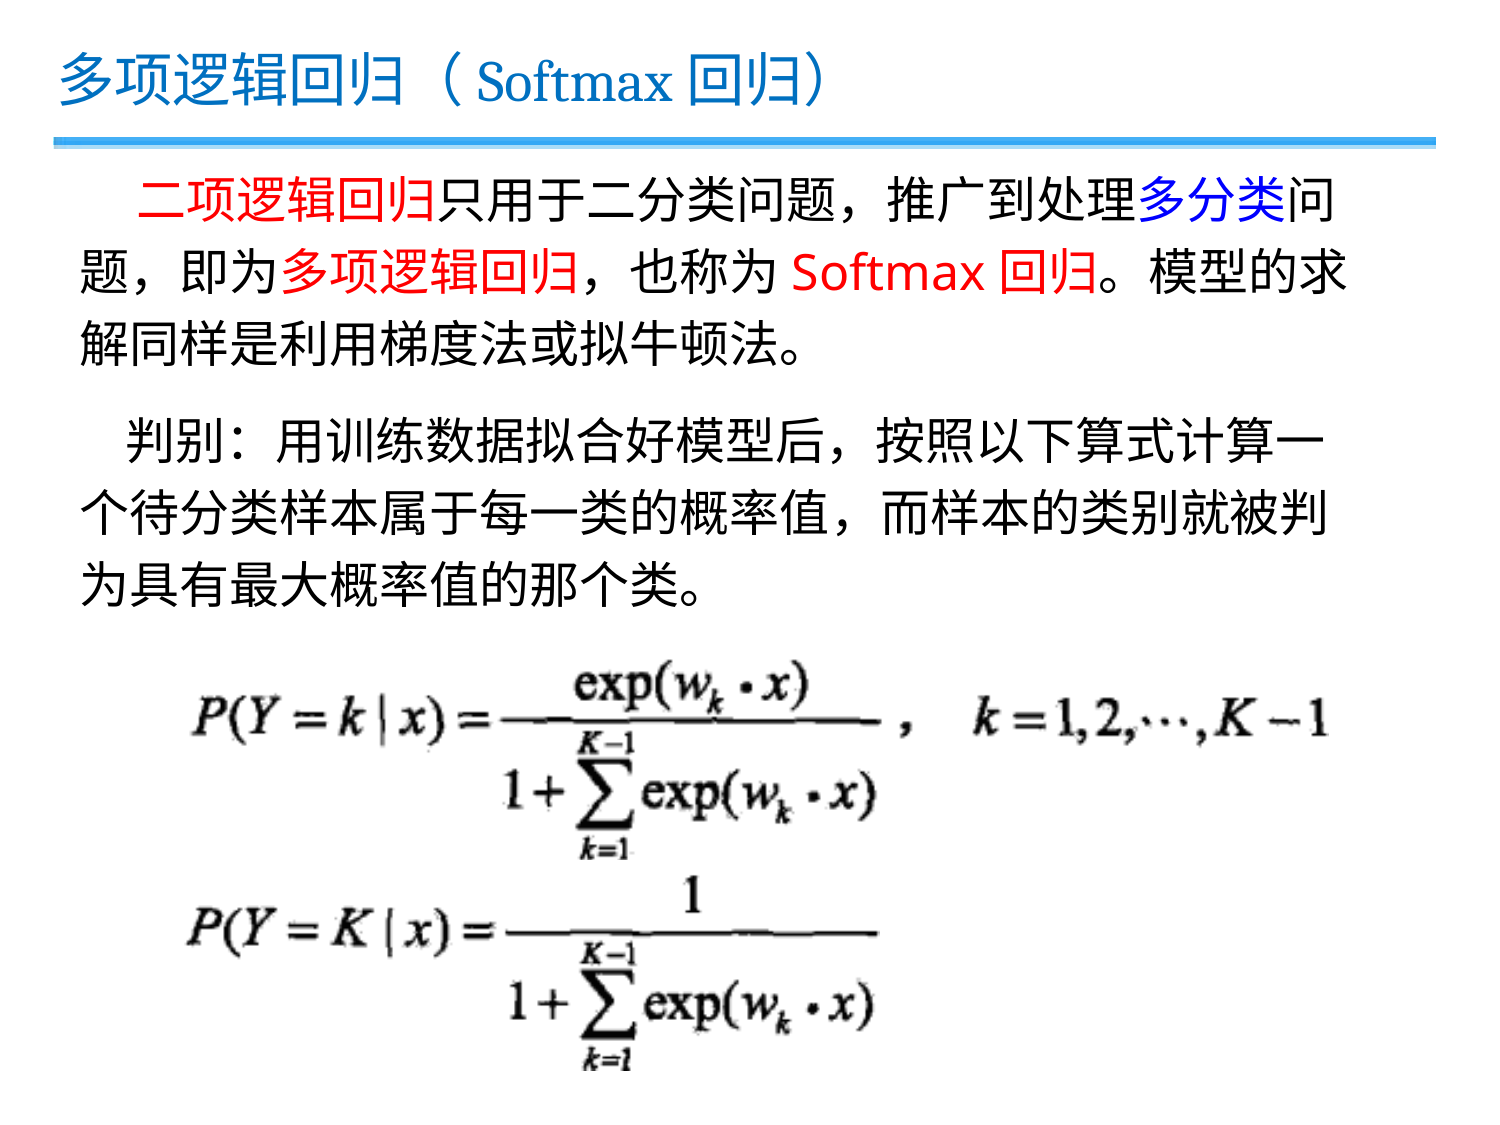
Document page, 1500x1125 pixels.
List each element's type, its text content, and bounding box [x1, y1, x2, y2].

picture [181, 656, 1330, 1071]
list 多项逻辑回归（Softmax回归） [41, 31, 1459, 126]
text_box 二项逻辑回归只用于二分类问题，推广到处理多分类问题，即为多项逻辑回归，也称为Softmax回归。模型的求解同样是利用梯度法或拟牛顿法。 判别：用训练数据拟合好模型后，按照以下算式计算一个待分类样本属于每一类的概率值，而样本的类别就被判为具有最大概率值的那个类。 [64, 149, 1365, 598]
picture [53, 137, 1436, 149]
